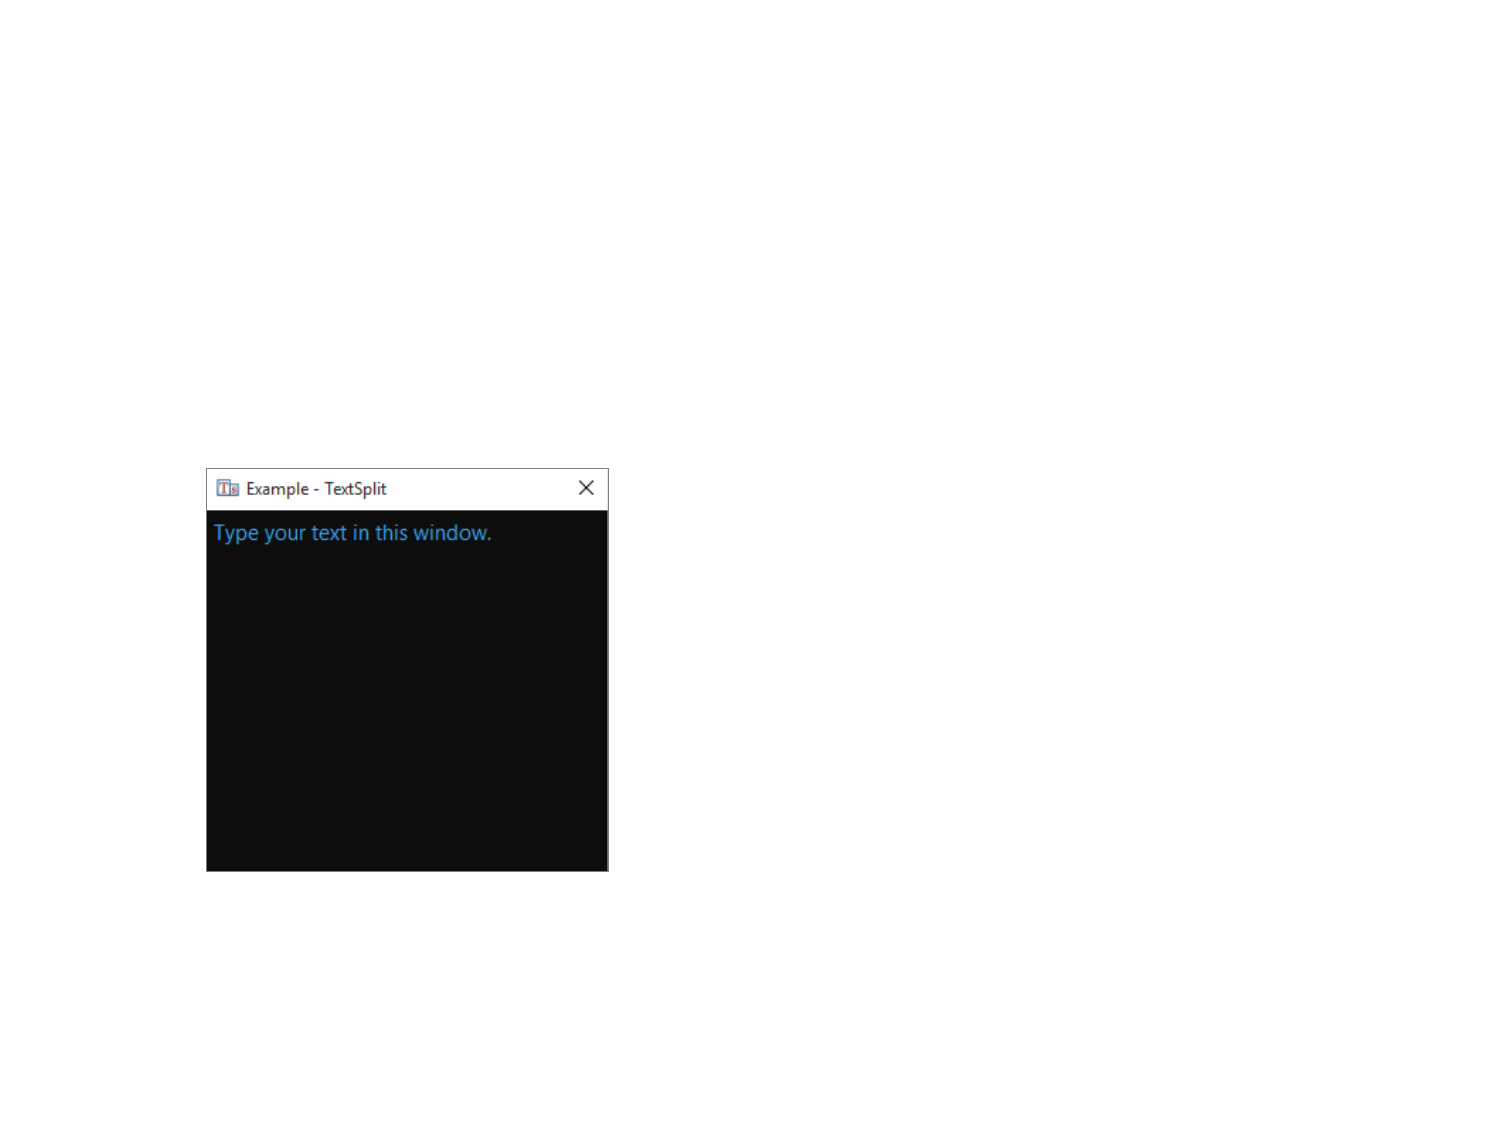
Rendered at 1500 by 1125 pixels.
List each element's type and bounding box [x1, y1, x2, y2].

picture [206, 467, 609, 872]
